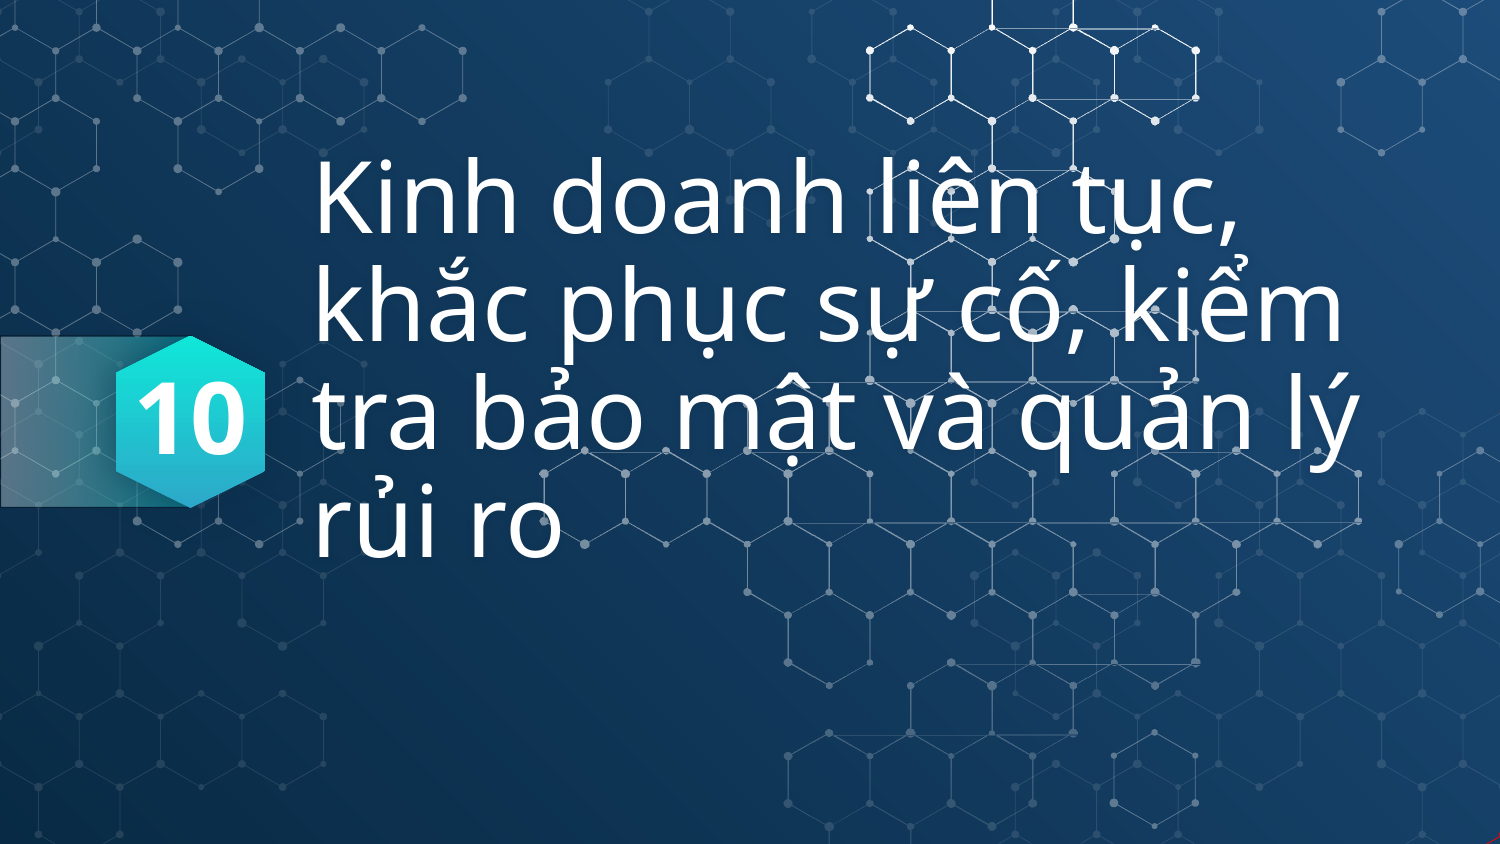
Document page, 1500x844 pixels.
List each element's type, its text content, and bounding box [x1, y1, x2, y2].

text_box 10 [116, 335, 266, 509]
title Kinh doanh liên tục, khắc phục sự cố, kiểm tra bảo mật và quản lý rủi ro [311, 264, 1400, 580]
